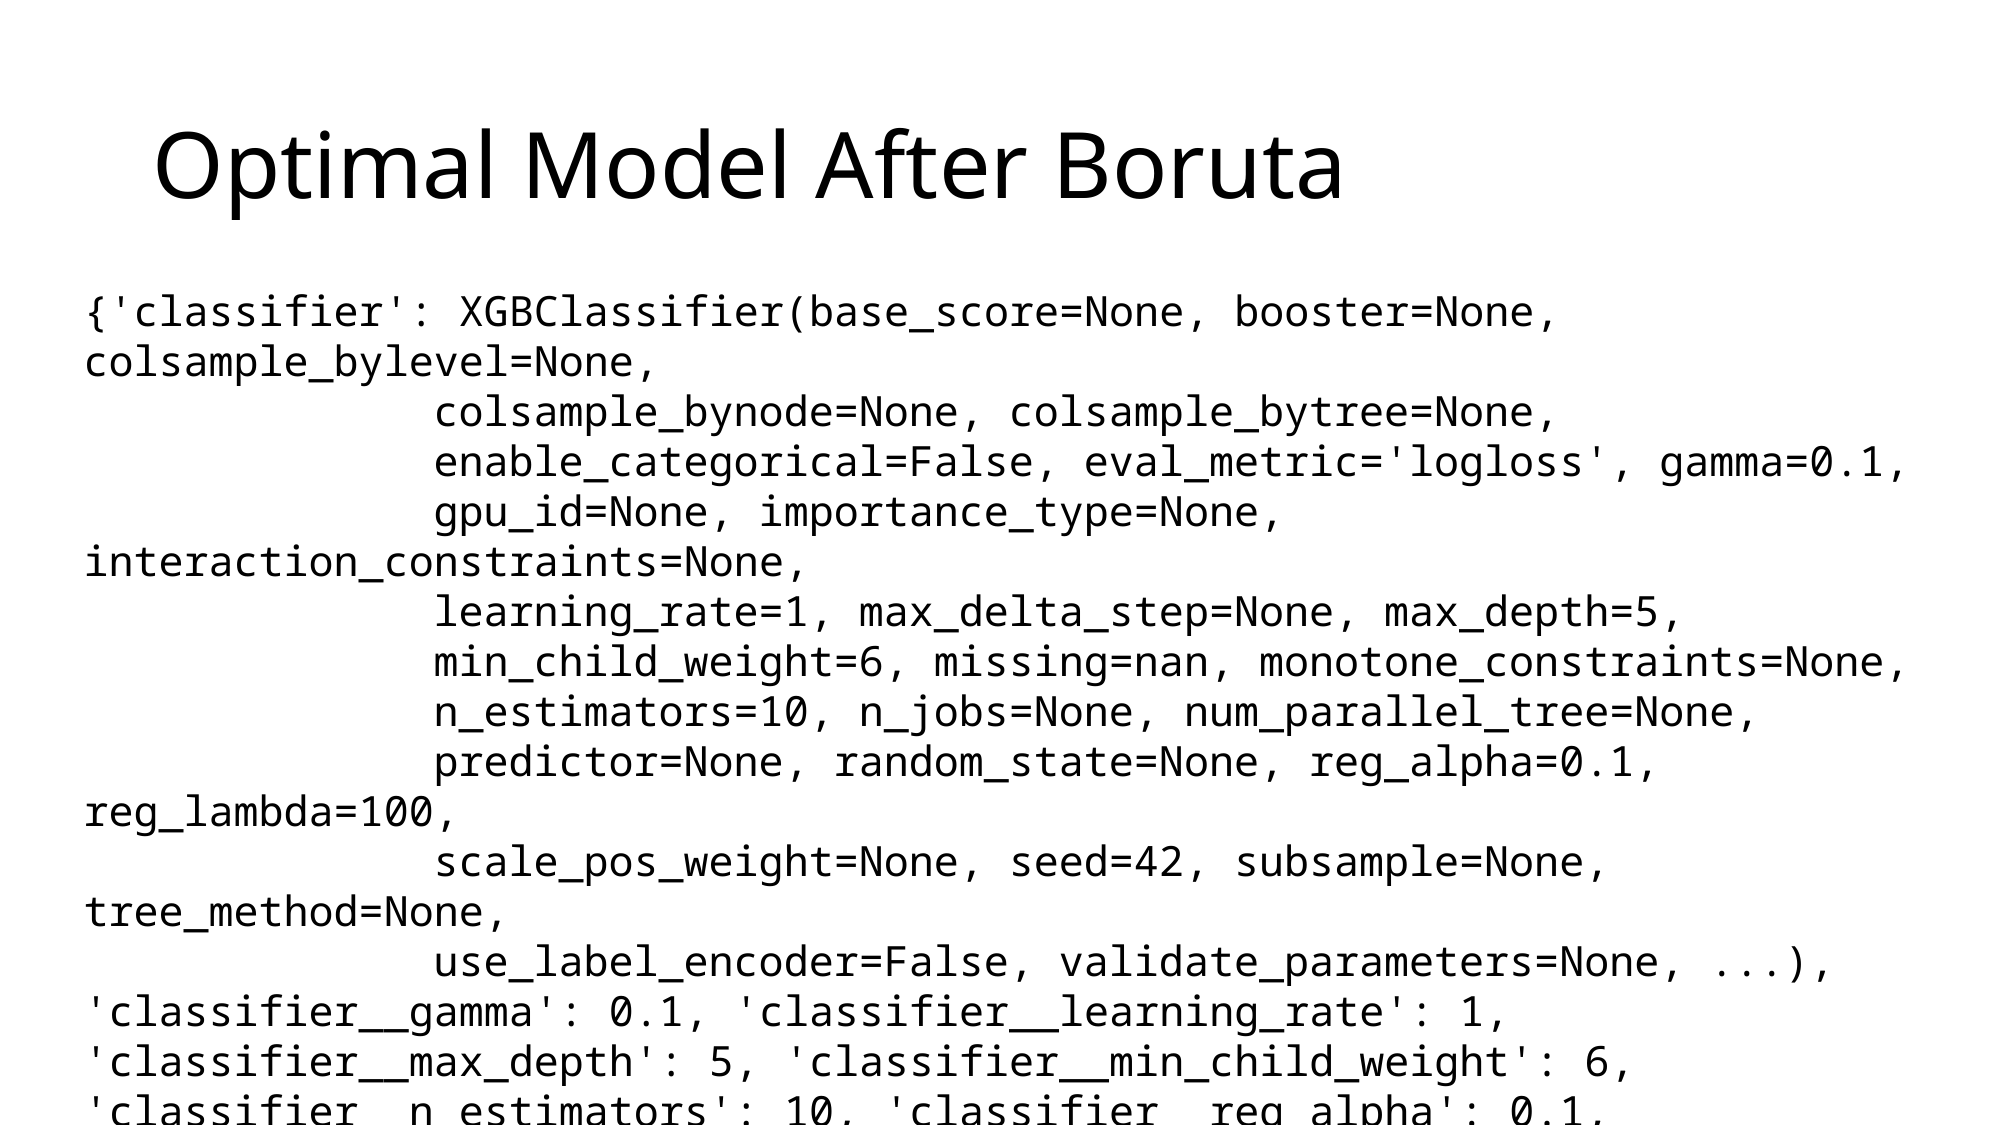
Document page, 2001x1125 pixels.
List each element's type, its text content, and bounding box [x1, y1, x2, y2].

title Optimal Model After Boruta [137, 59, 1863, 277]
text_box {'classifier': XGBClassifier(base_score=None, booster=None, colsample_bylevel=None, colsample_bynode=None, colsample_bytree=None, enable_categorical=False, eval_metric='logloss', gamma=0.1, gpu_id=None, importance_type=None, interaction_constraints=None, learning_rate=1, max_delta_step=None, max_depth=5, min_child_weight=6, missing=nan, monotone_constraints=None, n_estimators=10, n_jobs=None, num_parallel_tree=None, predictor=None, random_state=None, reg_alpha=0.1, reg_lambda=100, scale_pos_weight=None, seed=42, subsample=None, tree_method=None, use_label_encoder=False, validate_parameters=None, ...), 'classifier__gamma': 0.1, 'classifier__learning_rate': 1, 'classifier__max_depth': 5, 'classifier__min_child_weight': 6, 'classifier__n_estimators': 10, 'classifier__reg_alpha': 0.1, 'classifier__reg_lambda': 100} [68, 277, 1932, 1125]
